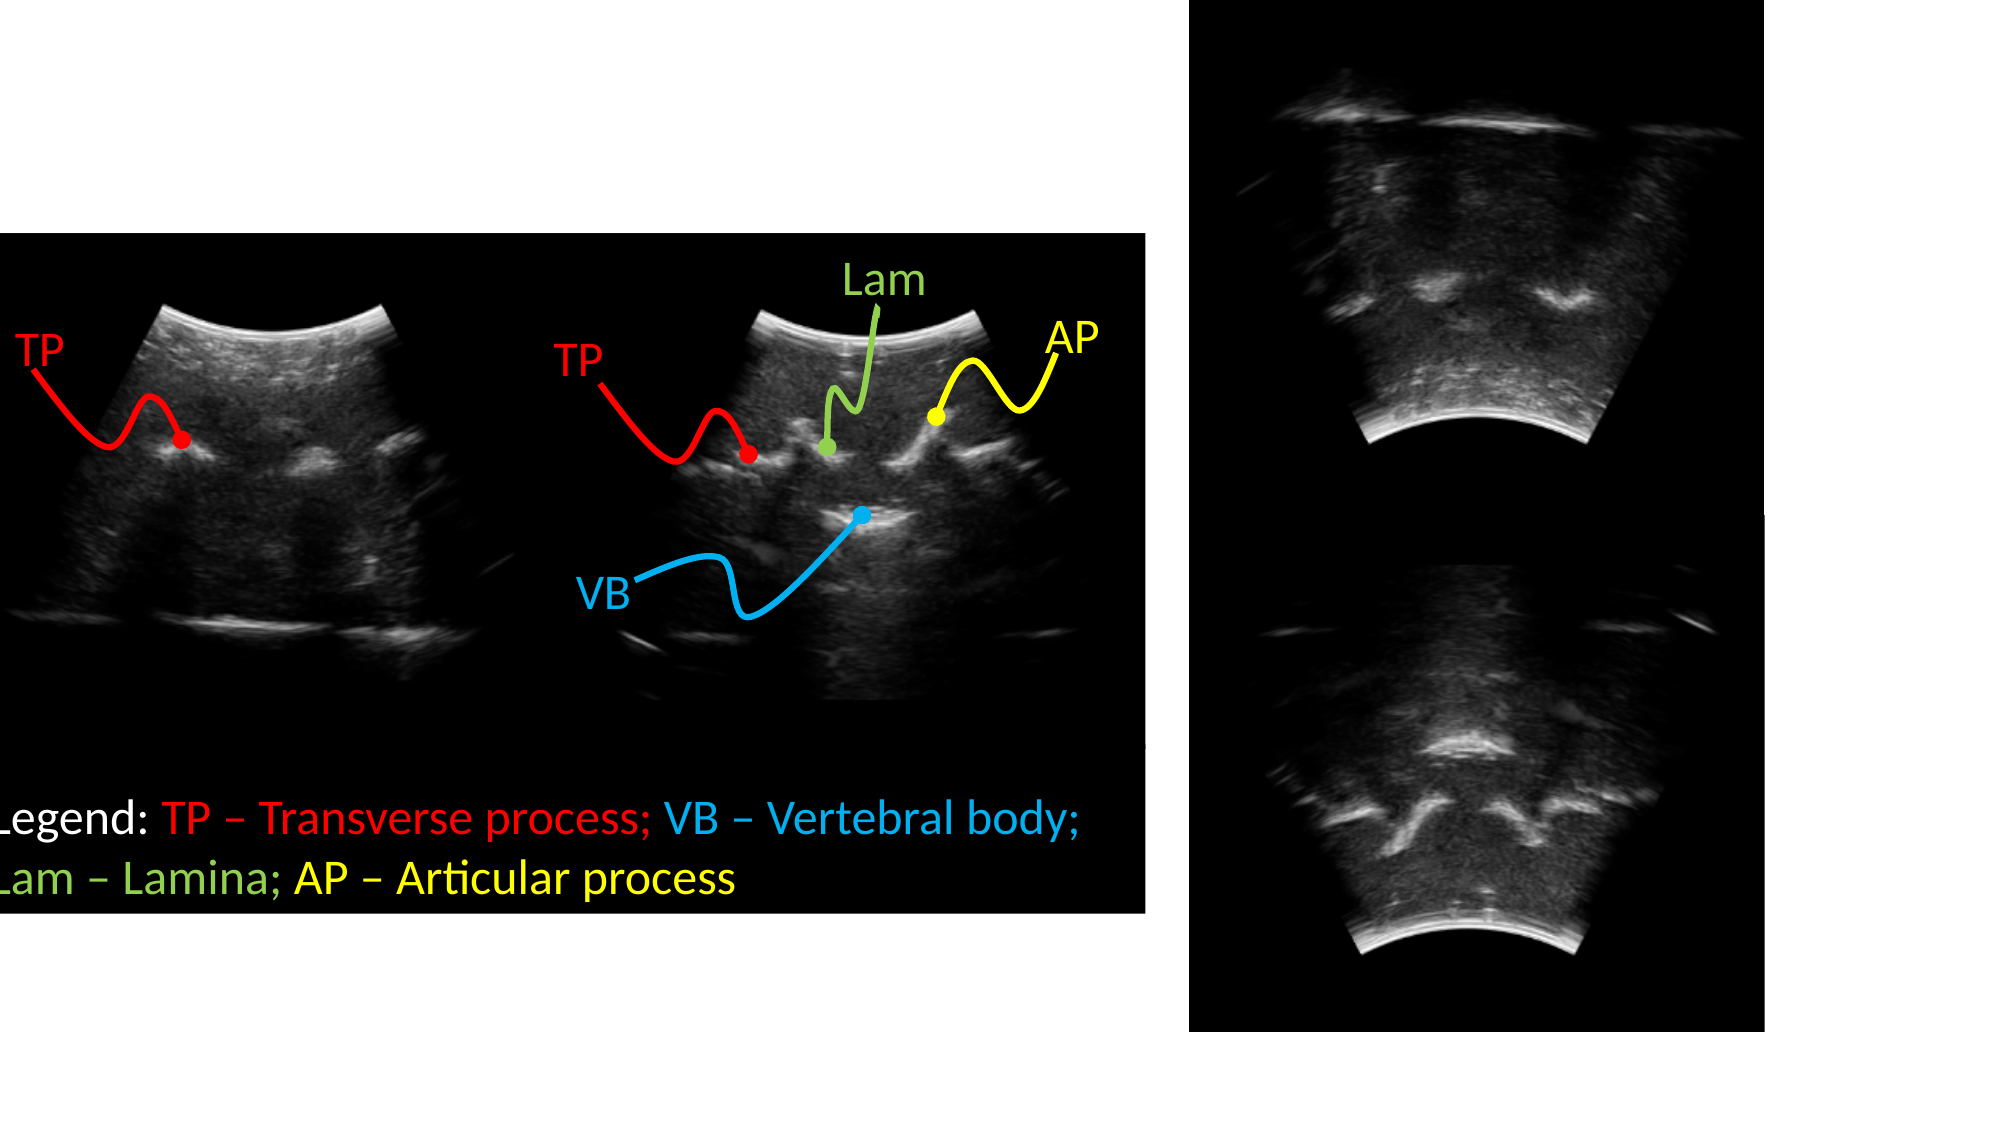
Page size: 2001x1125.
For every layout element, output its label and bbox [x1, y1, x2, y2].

text_box [0, 232, 1146, 914]
text_box [1189, 0, 1765, 1032]
